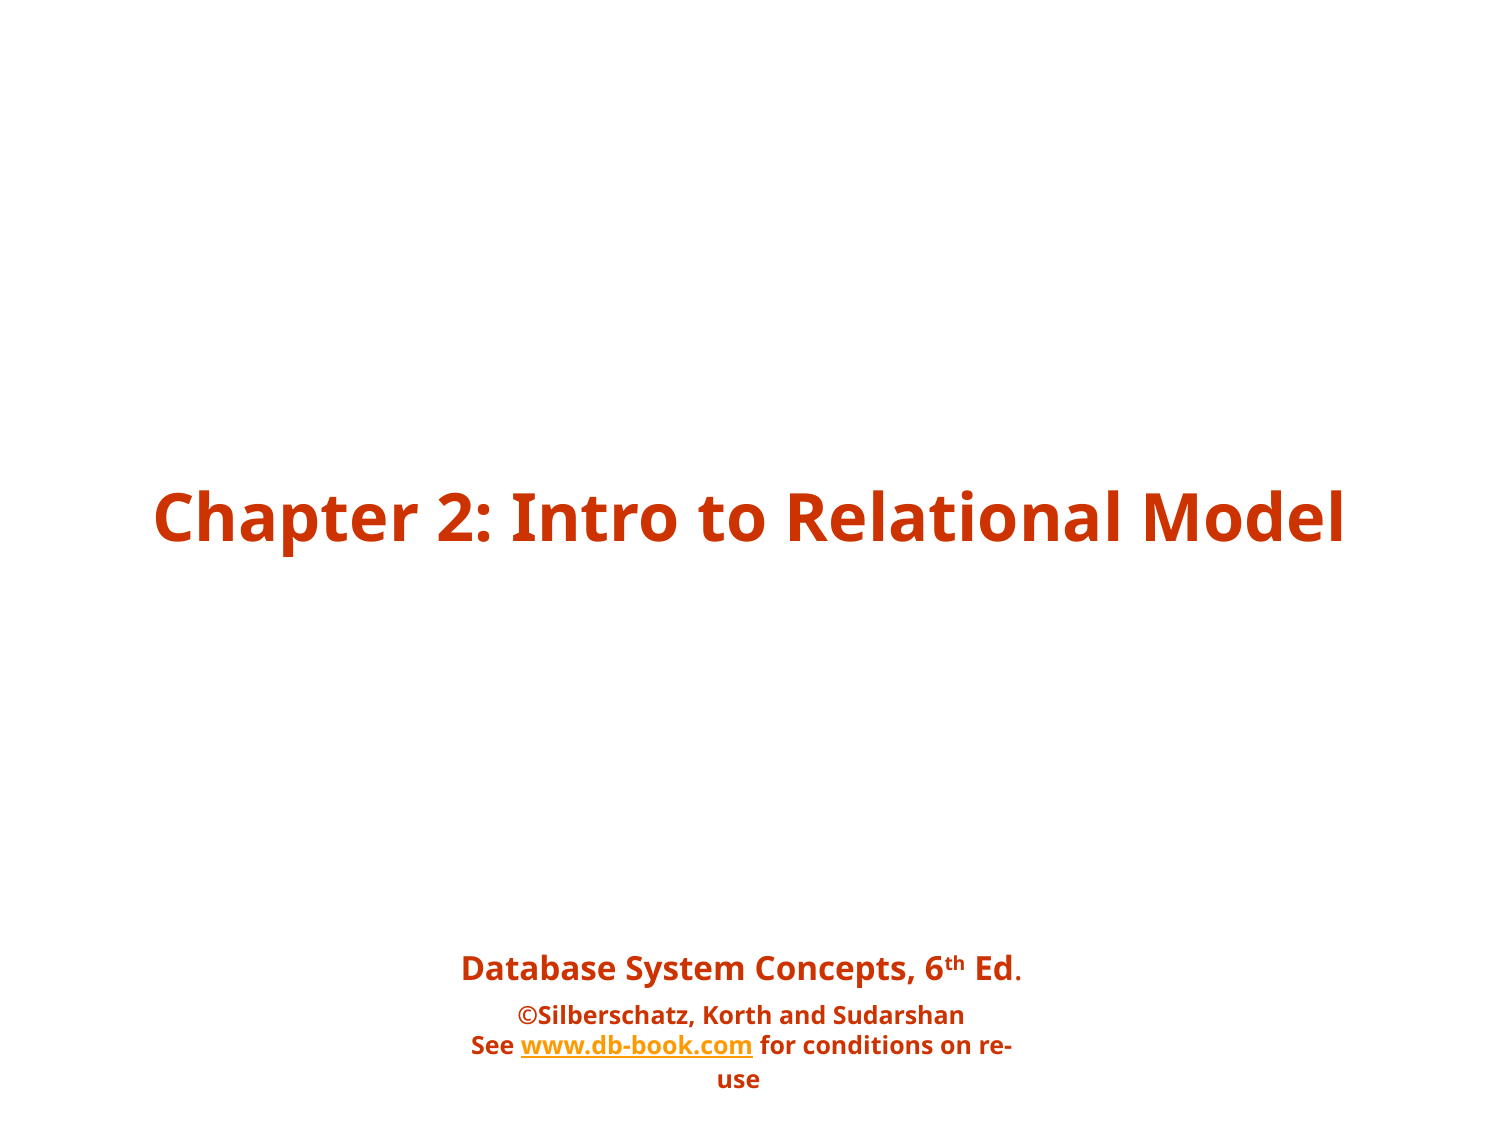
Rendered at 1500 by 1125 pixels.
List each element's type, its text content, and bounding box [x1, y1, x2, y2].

title Chapter 2: Intro to Relational Model [112, 375, 1388, 563]
